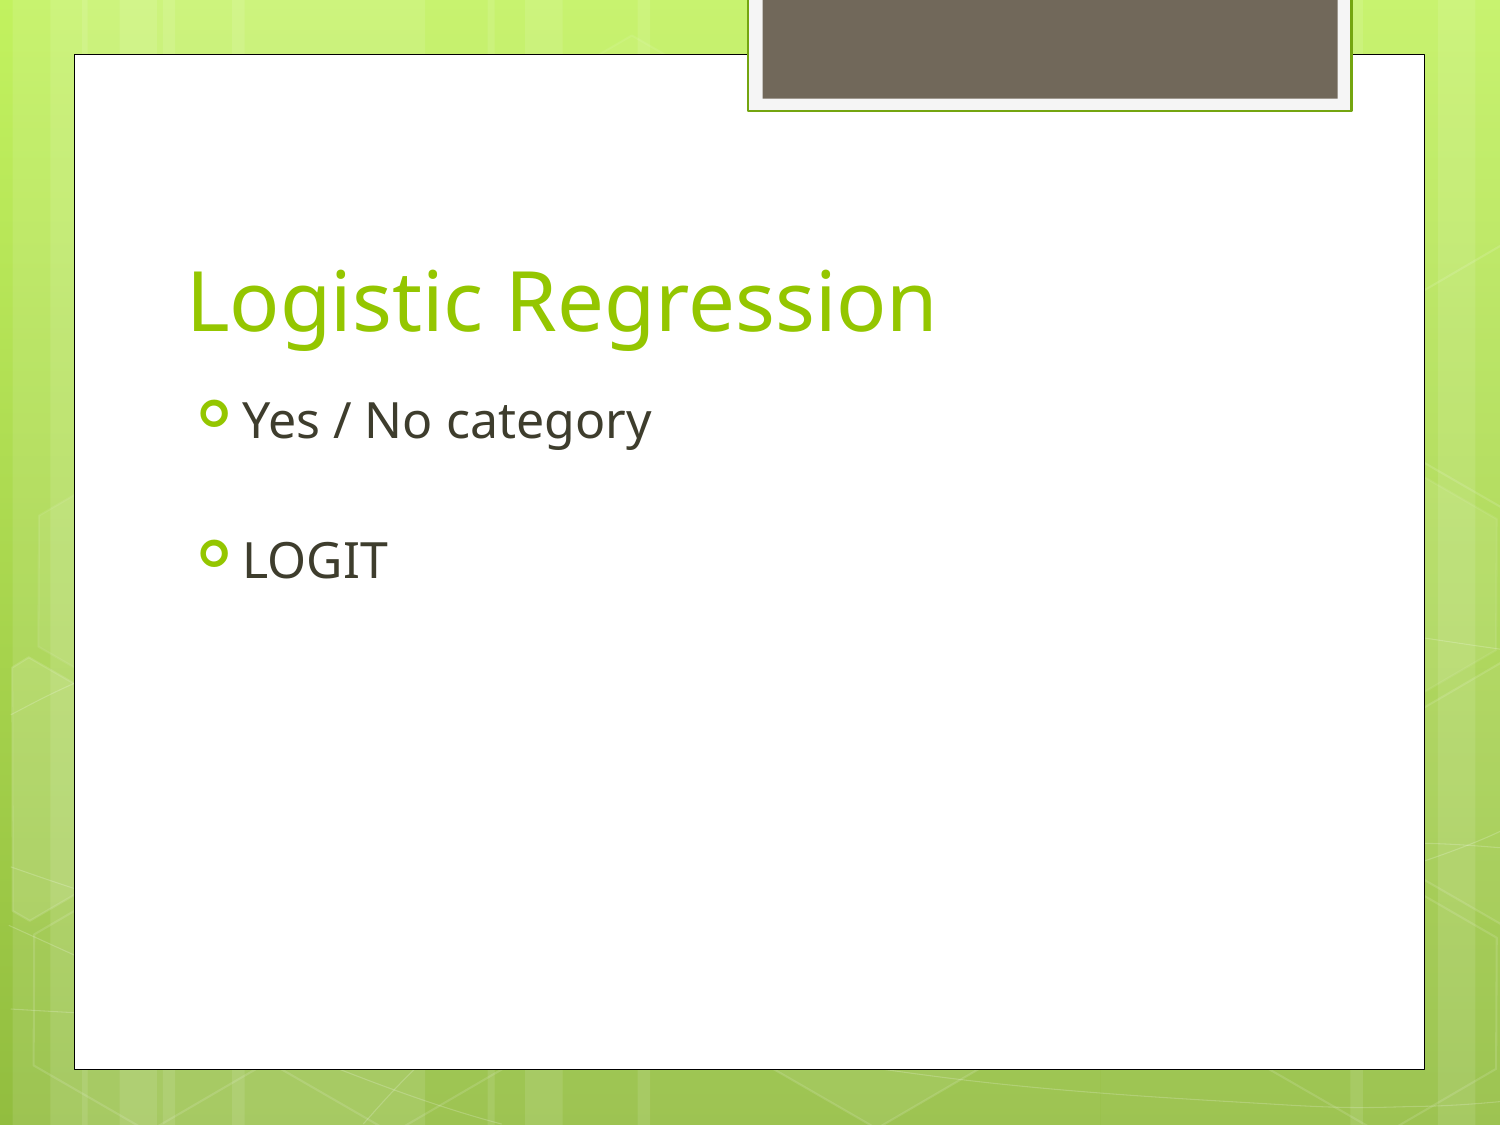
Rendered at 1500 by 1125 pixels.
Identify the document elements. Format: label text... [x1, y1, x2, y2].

title Logistic Regression [171, 168, 1324, 357]
list Yes / No category LOGIT [171, 381, 1283, 957]
